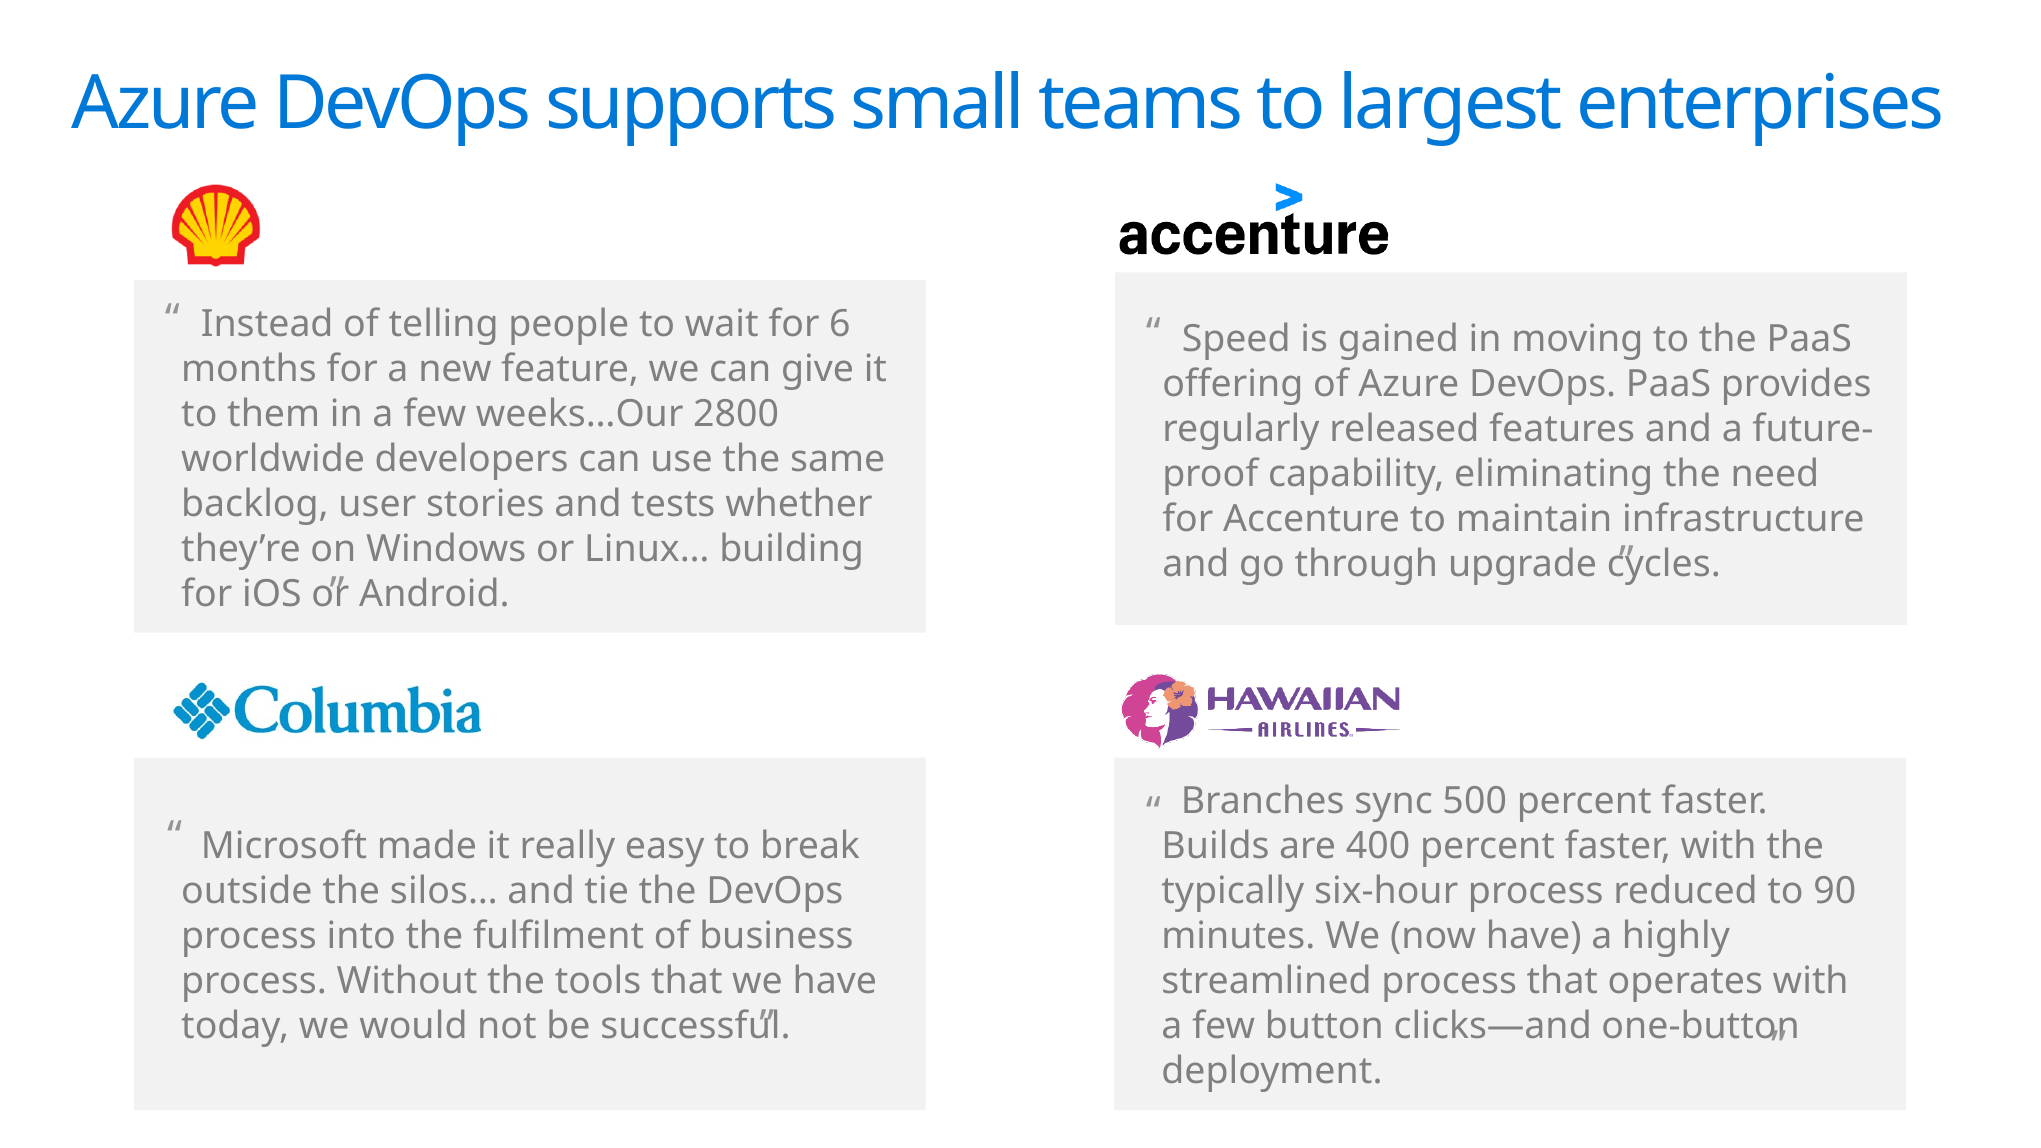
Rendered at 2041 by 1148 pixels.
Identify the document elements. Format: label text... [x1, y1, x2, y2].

title Azure DevOps supports small teams to largest enterprises [71, 37, 1969, 165]
text_box ” [314, 557, 390, 622]
text_box ” [1756, 1011, 1828, 1077]
text_box ” [744, 990, 817, 1055]
text_box Branches sync 500 percent faster. Builds are 400 percent faster, with the typically six-hour process reduced to 90 minutes. We (now have) a highly streamlined process that operates with a few button clicks—and one-button deployment. [1113, 757, 1907, 1111]
text_box Instead of telling people to wait for 6 months for a new feature, we can give it to them in a few weeks…Our 2800 worldwide developers can use the same backlog, user stories and tests whether they’re on Windows or Linux… building for iOS or Android. [133, 279, 926, 633]
text_box “ [1131, 777, 1210, 843]
text_box Microsoft made it really easy to break outside the silos… and tie the DevOps process into the fulfilment of business process. Without the tools that we have today, we would not be successful. [133, 757, 926, 1111]
picture [1113, 663, 1412, 756]
text_box ” [1604, 526, 1676, 591]
text_box “ [1131, 298, 1203, 363]
picture [169, 183, 263, 269]
picture [1113, 179, 1393, 257]
text_box “ [150, 284, 222, 350]
picture [169, 679, 483, 743]
text_box Speed is gained in moving to the PaaS offering of Azure DevOps. PaaS provides regularly released features and a future-proof capability, eliminating the need for Accenture to maintain infrastructure and go through upgrade cycles. [1114, 272, 1908, 626]
text_box “ [152, 801, 231, 867]
